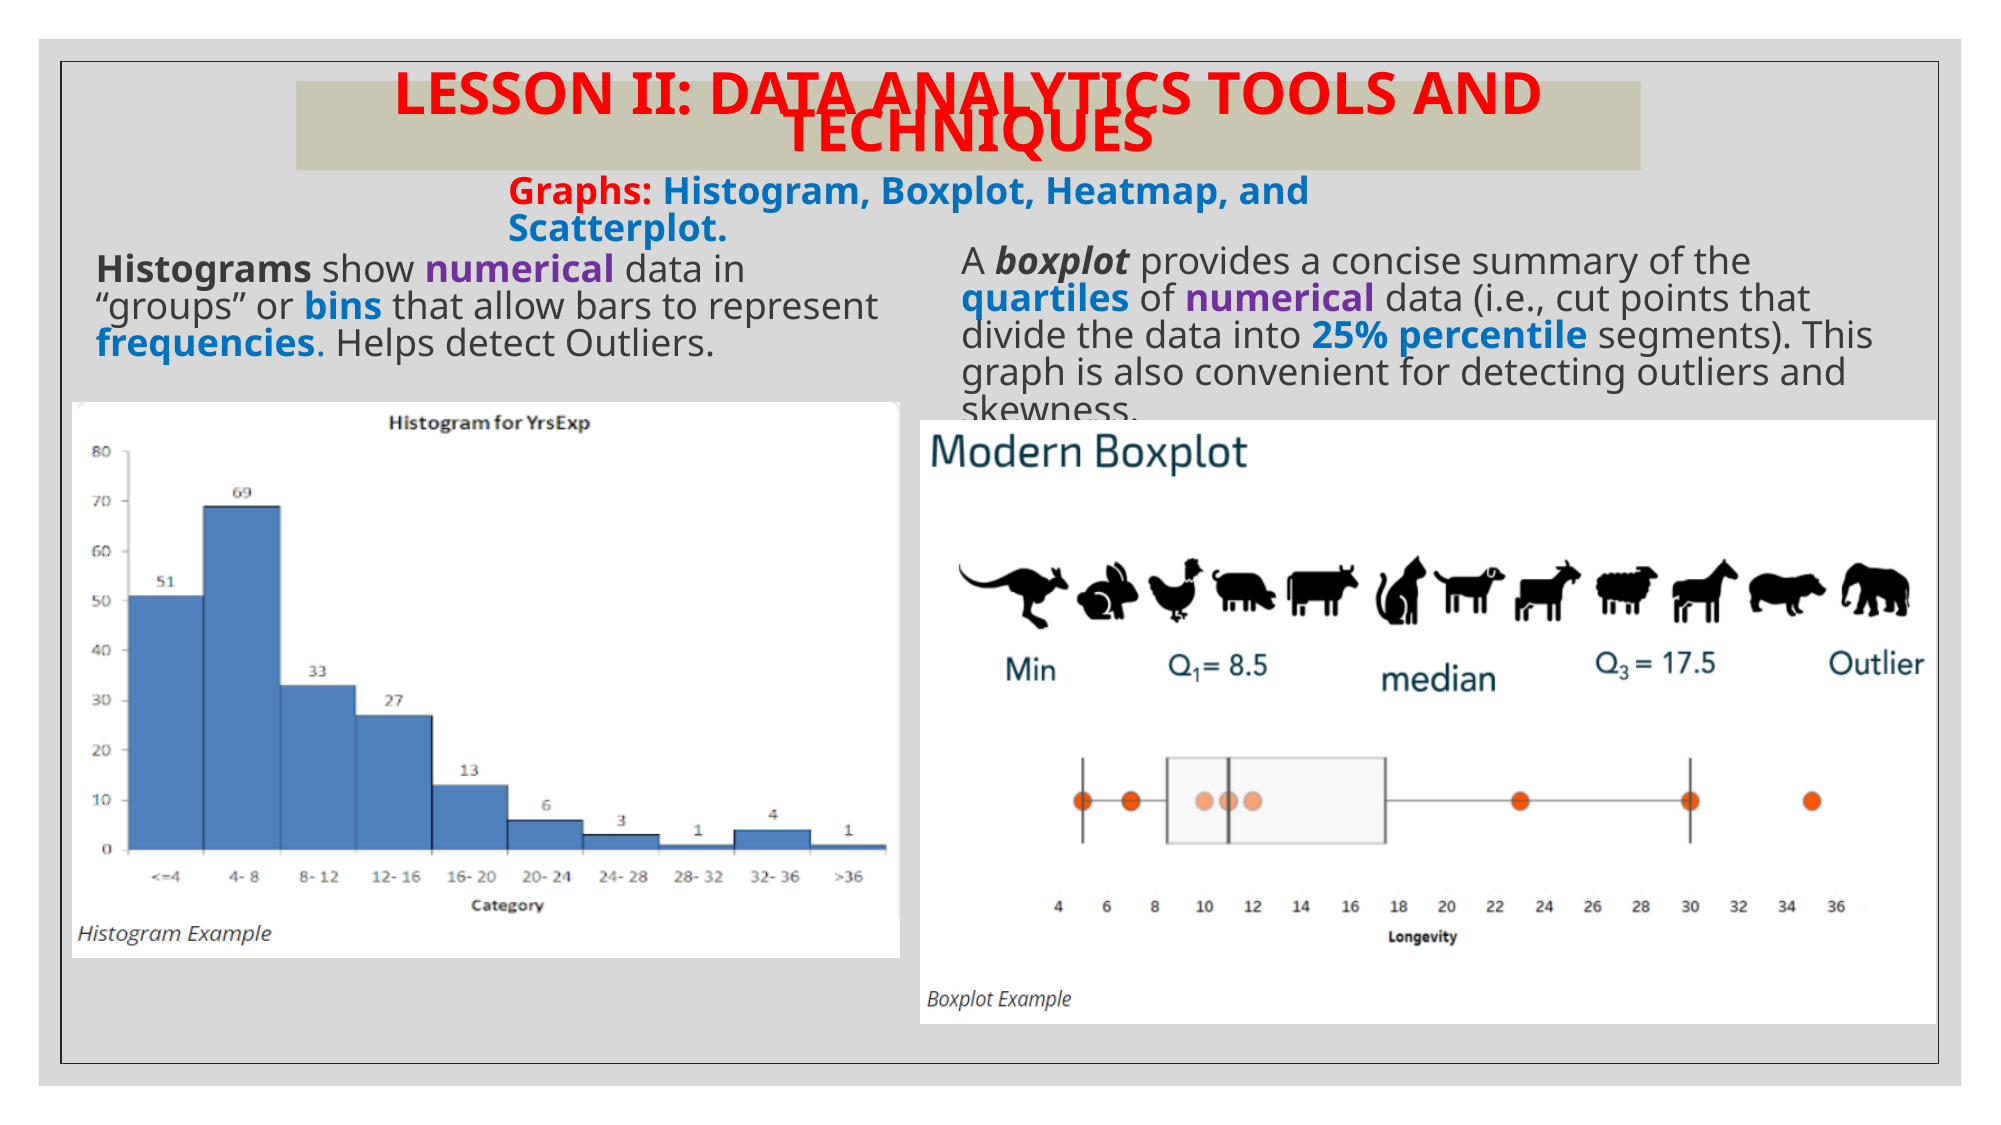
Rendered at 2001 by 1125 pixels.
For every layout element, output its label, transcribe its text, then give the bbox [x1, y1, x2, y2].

text_box A boxplot provides a concise summary of the quartiles of numerical data (i.e., cut points that divide the data into 25% percentile segments). This graph is also convenient for detecting outliers and skewness. [946, 237, 1920, 416]
picture [919, 420, 1936, 1024]
picture [72, 402, 900, 958]
text_box Graphs: Histogram, Boxplot, Heatmap, and Scatterplot. [493, 167, 1429, 257]
text_box Histograms show numerical data in “groups” or bins that allow bars to represent frequencies. Helps detect Outliers. [80, 244, 907, 372]
text_box LESSON II: DATA ANALYTICS TOOLS AND TECHNIQUES [296, 81, 1641, 171]
